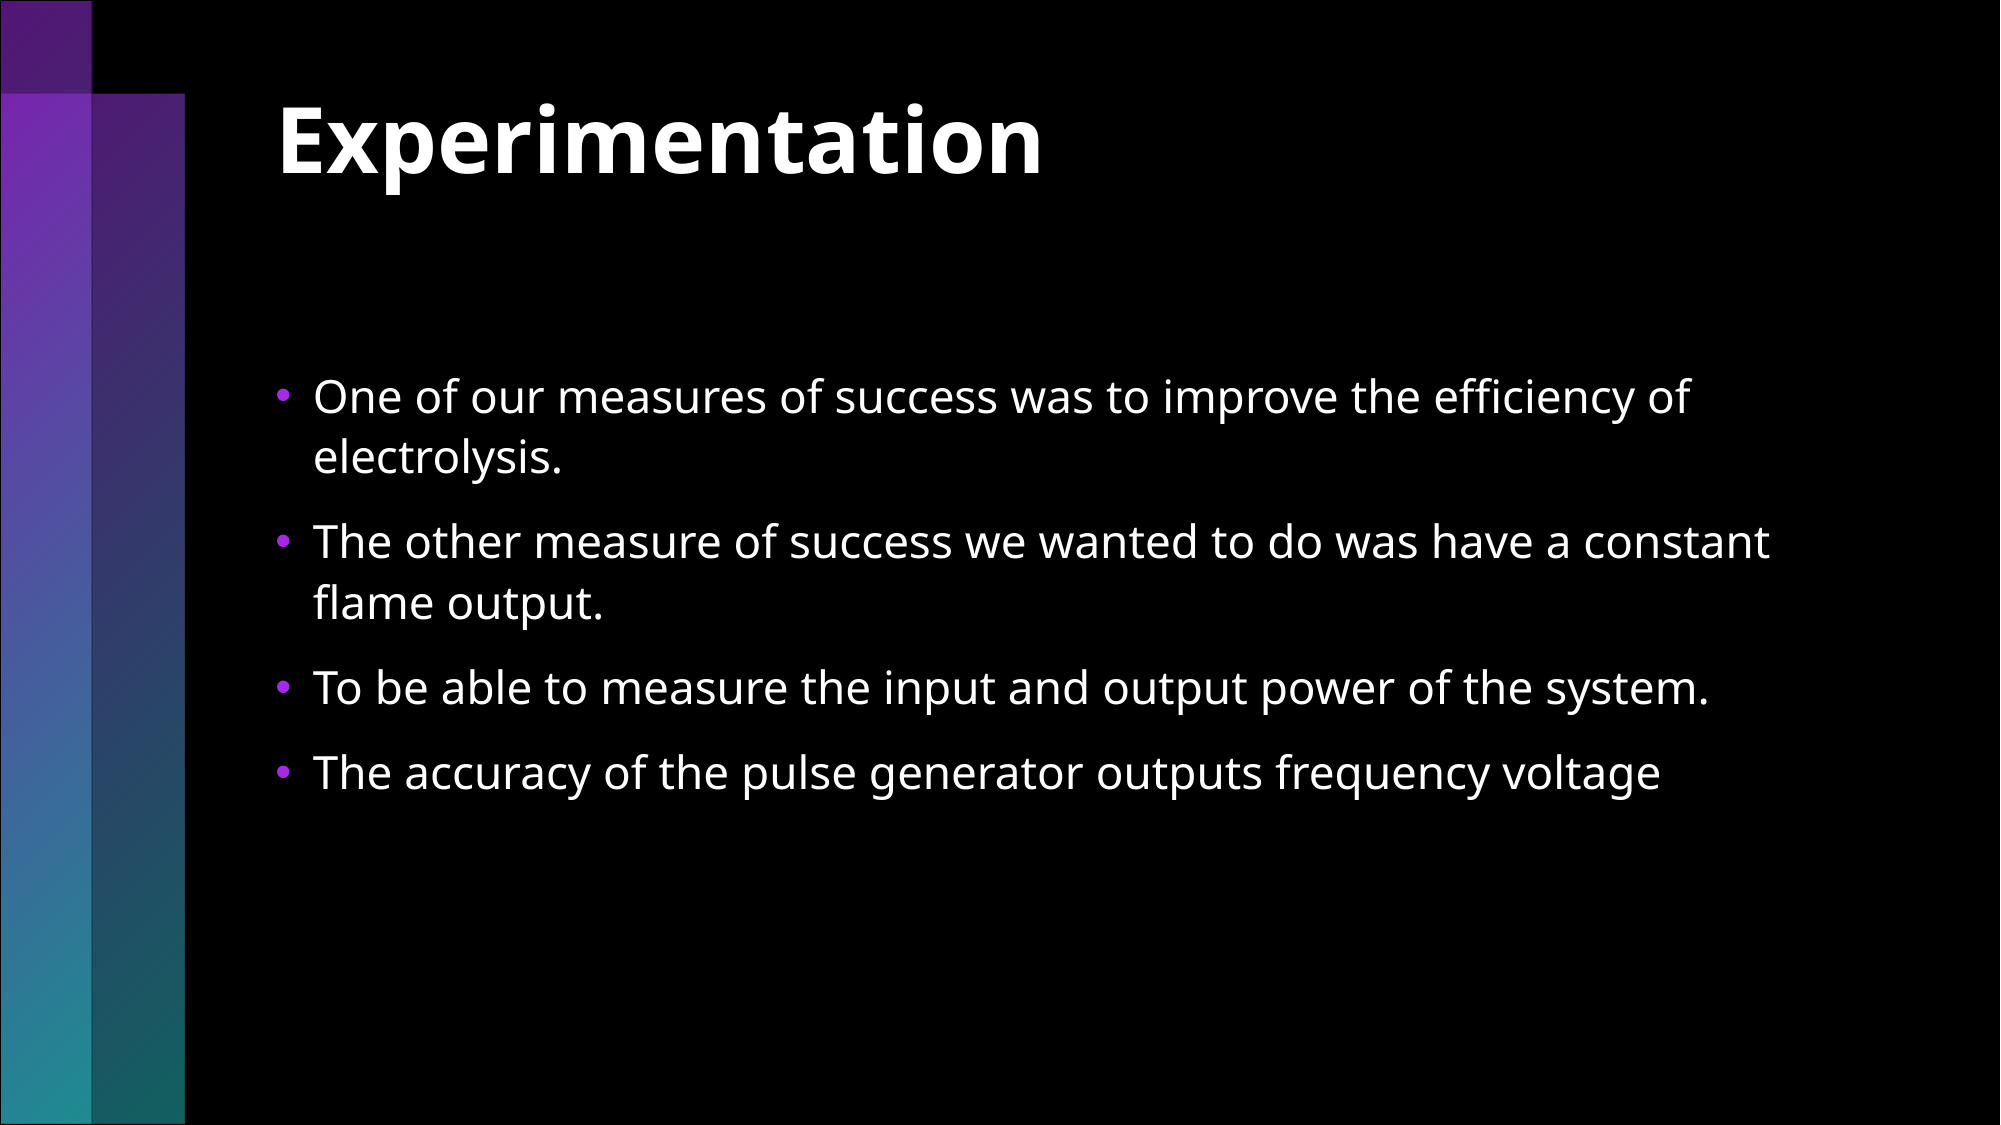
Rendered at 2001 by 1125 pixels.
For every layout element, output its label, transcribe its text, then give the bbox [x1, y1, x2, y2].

list One of our measures of success was to improve the efficiency of electrolysis. The other measure of success we wanted to do was have a constant flame output. To be able to measure the input and output power of the system. The accuracy of the pulse generator outputs frequency voltage [260, 354, 1817, 999]
title Experimentation [260, 74, 1817, 329]
